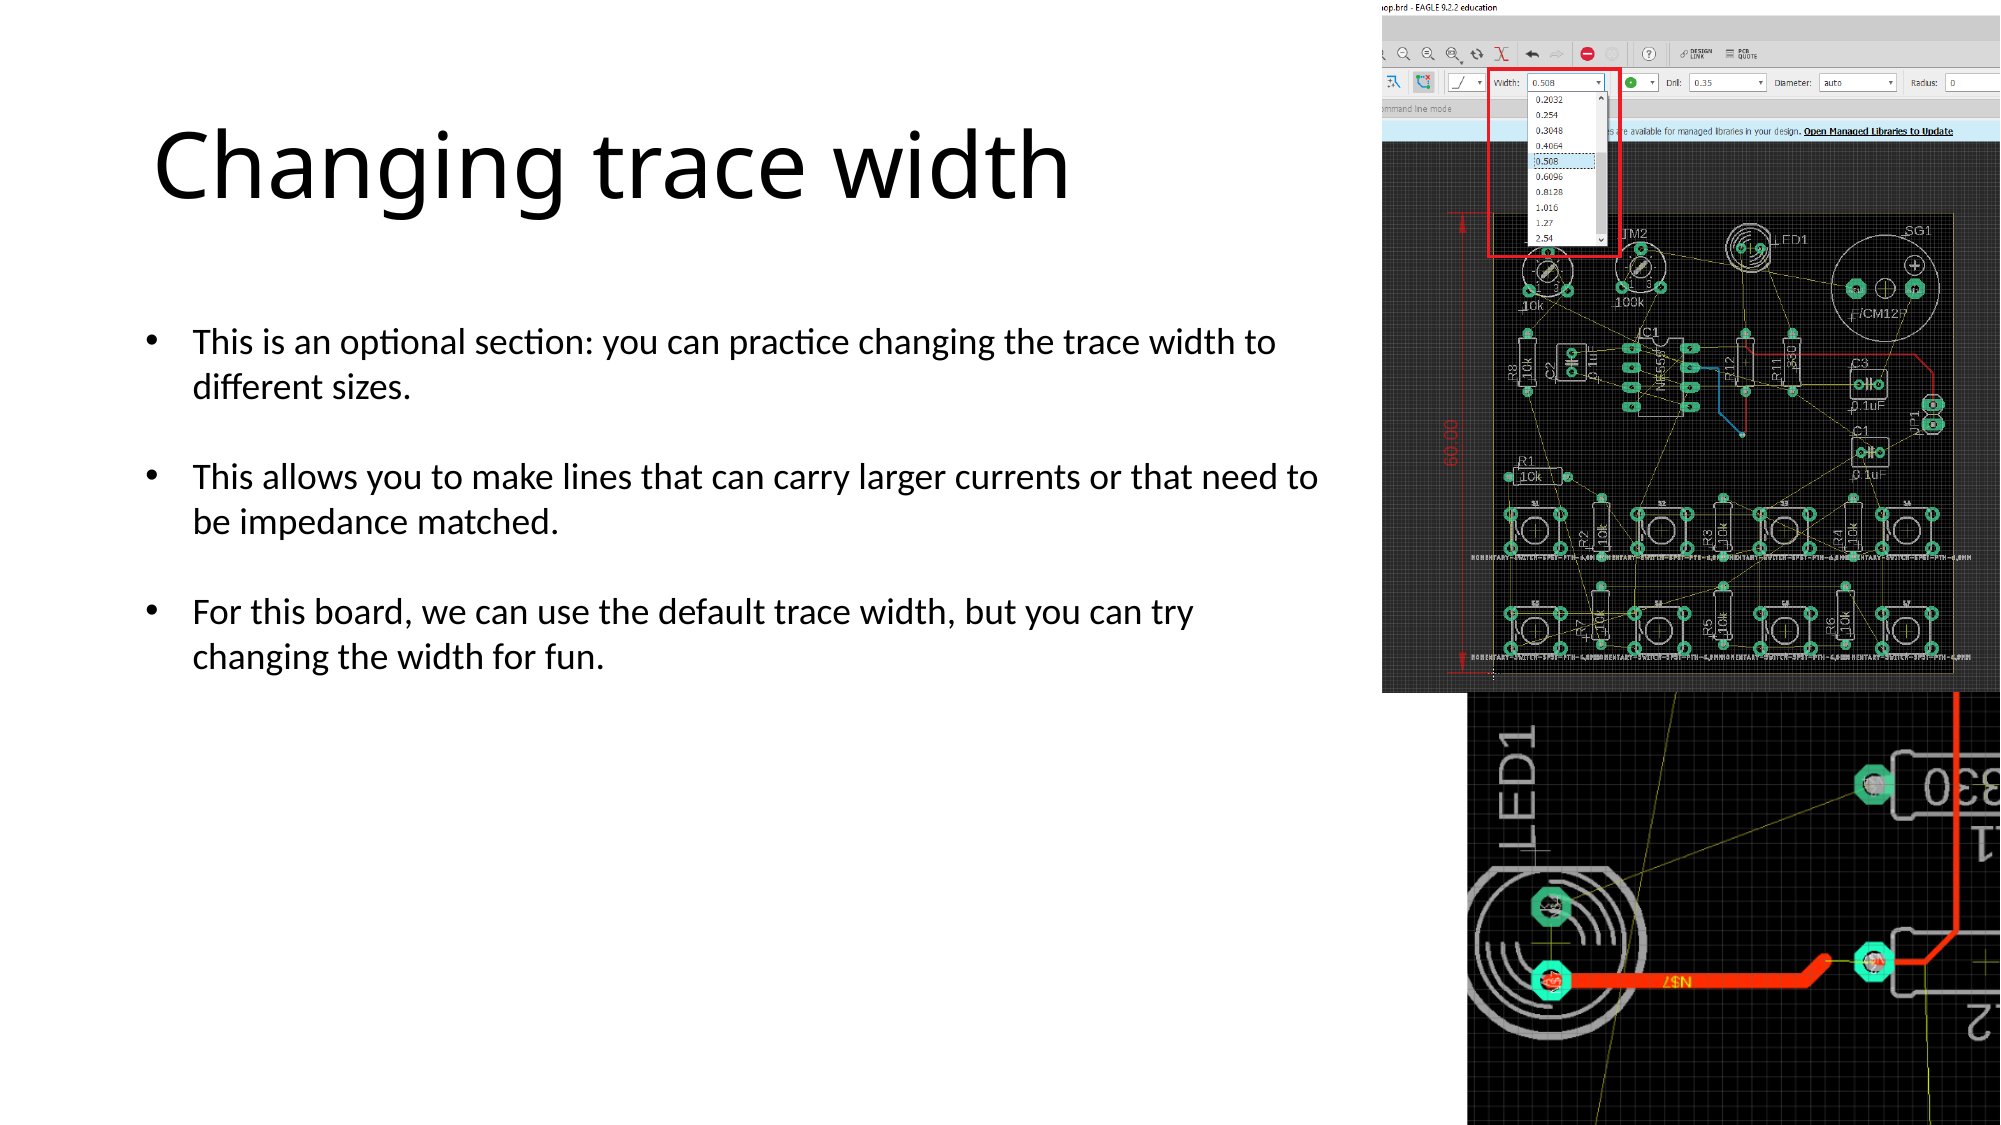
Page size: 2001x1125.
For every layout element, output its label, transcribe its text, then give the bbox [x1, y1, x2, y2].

picture [1467, 642, 2000, 1125]
title Changing trace width [137, 59, 1382, 278]
text_box This is an optional section: you can practice changing the trace width to different sizes. This allows you to make lines that can carry larger currents or that need to be impedance matched. For this board, we can use the default trace width, but you can try changing the width for fun. [130, 309, 1345, 685]
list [1382, 0, 2000, 693]
